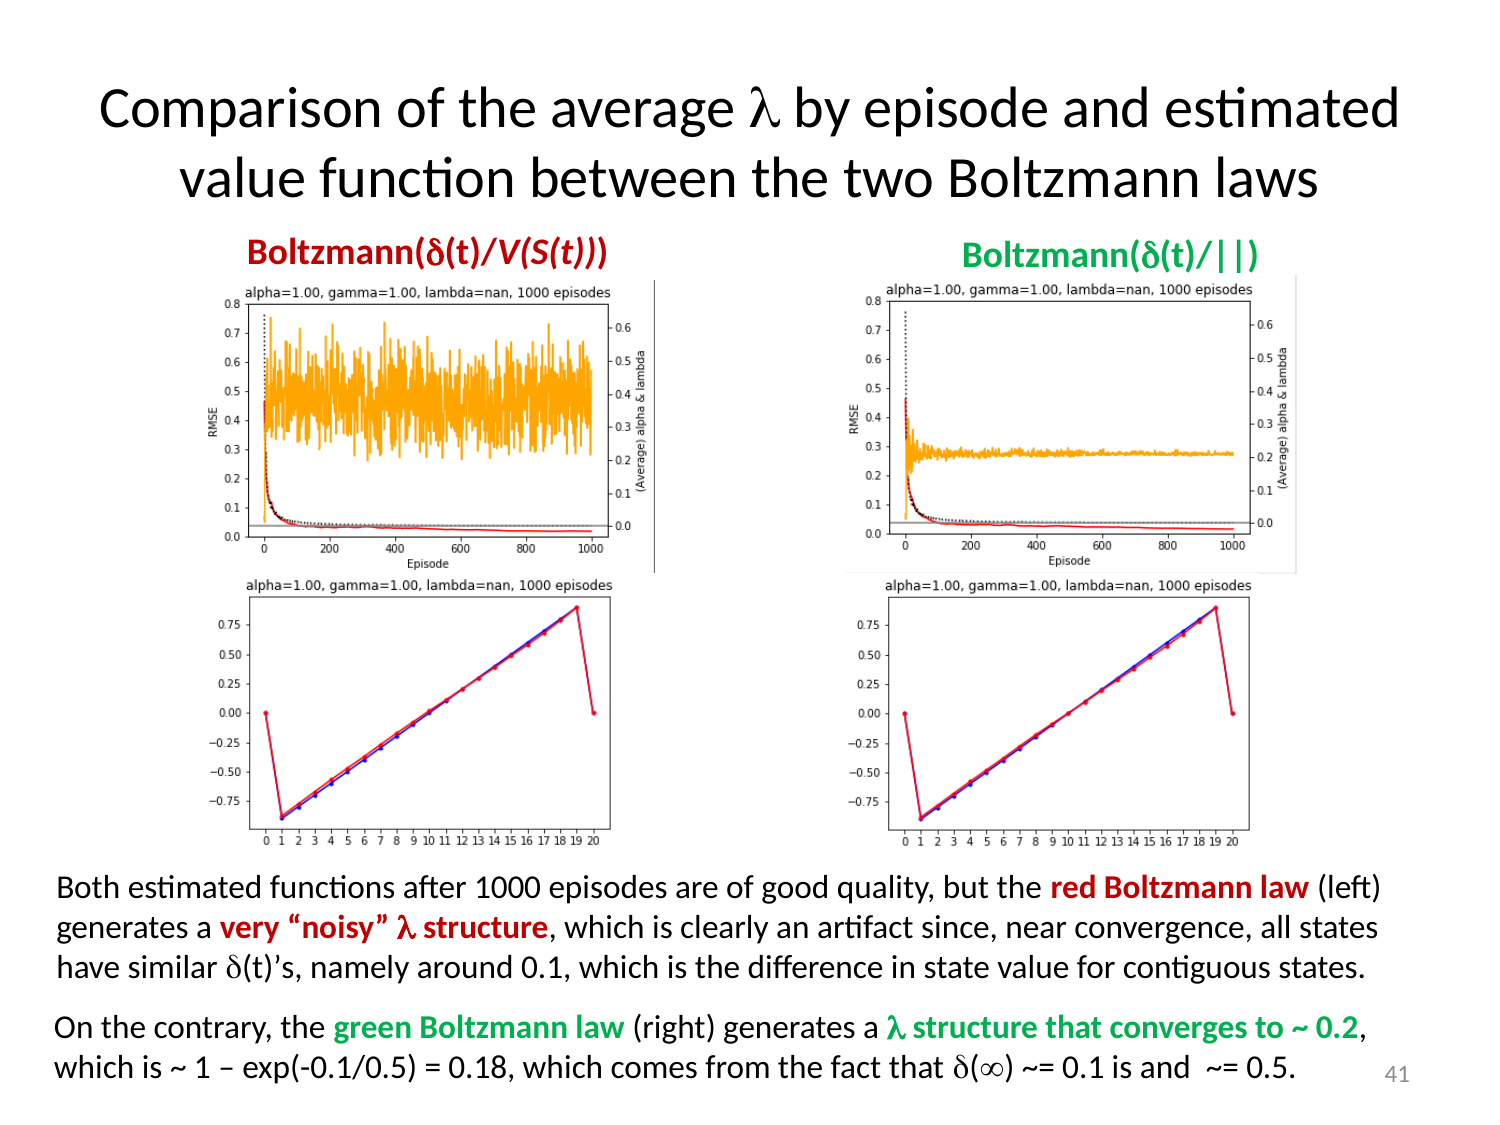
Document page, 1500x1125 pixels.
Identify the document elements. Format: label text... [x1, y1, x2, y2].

text_box Boltzmann((t)/V(S(t))) [232, 219, 624, 278]
title Comparison of the average  by episode and estimated value function between the two Boltzmann laws [75, 45, 1425, 233]
text_box Both estimated functions after 1000 episodes are of good quality, but the red Boltzmann law (left) generates a very “noisy”  structure, which is clearly an artifact since, near convergence, all states have similar (t)’s, namely around 0.1, which is the difference in state value for contiguous states. [41, 857, 1424, 993]
picture [842, 275, 1297, 855]
picture [200, 280, 656, 853]
slide_number 41 [1074, 1042, 1425, 1103]
